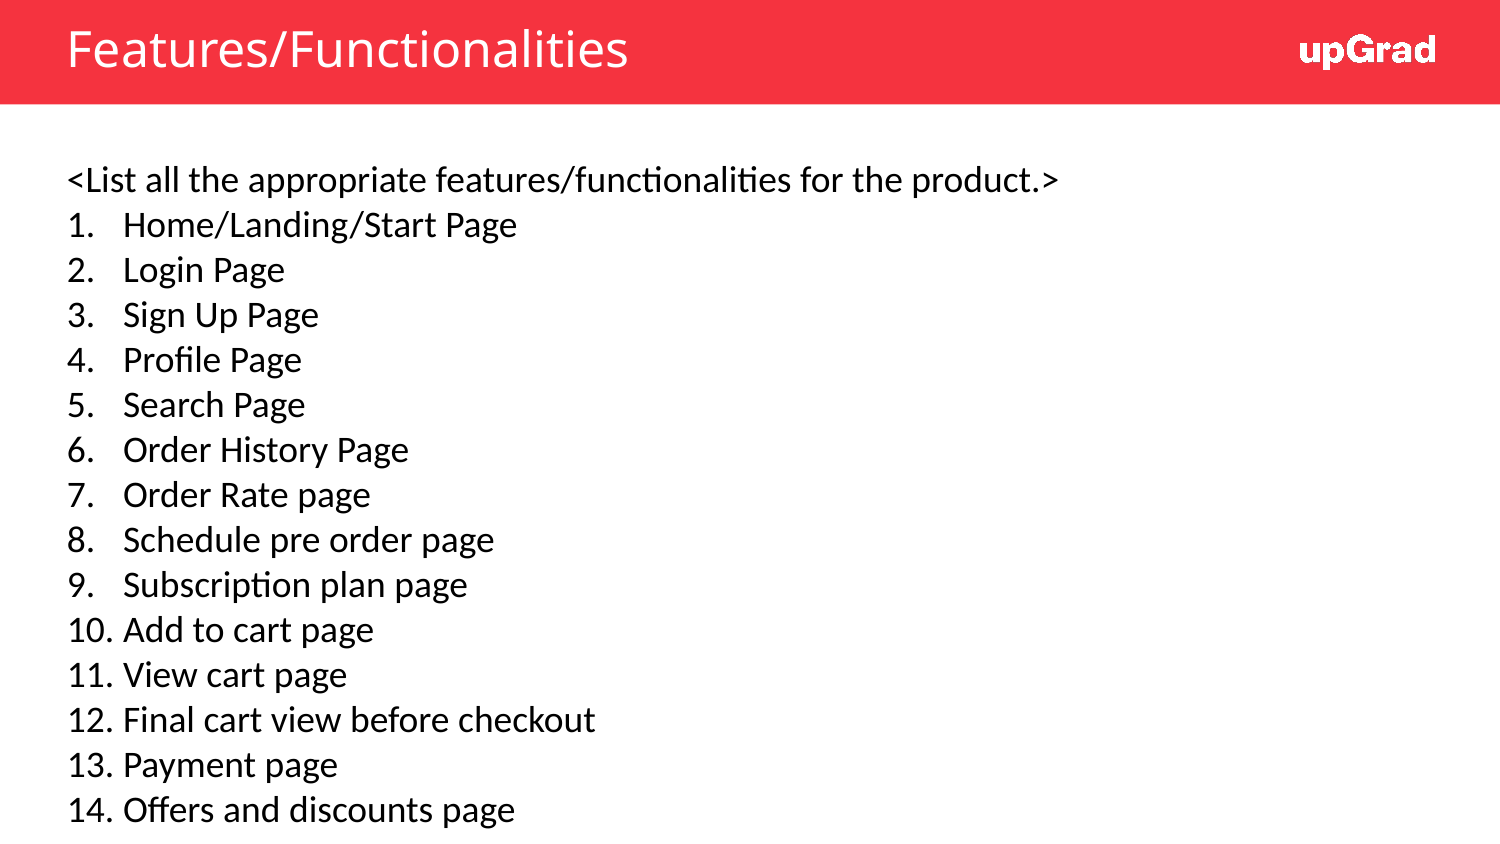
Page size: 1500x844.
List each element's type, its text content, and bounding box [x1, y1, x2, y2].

text_box <List all the appropriate features/functionalities for the product.> Home/Landing/Start Page Login Page Sign Up Page Profile Page Search Page Order History Page Order Rate page Schedule pre order page Subscription plan page Add to cart page View cart page Final cart view before checkout Payment page Offers and discounts page [51, 139, 1438, 844]
picture [1300, 34, 1435, 70]
title Features/Functionalities [51, 20, 665, 83]
